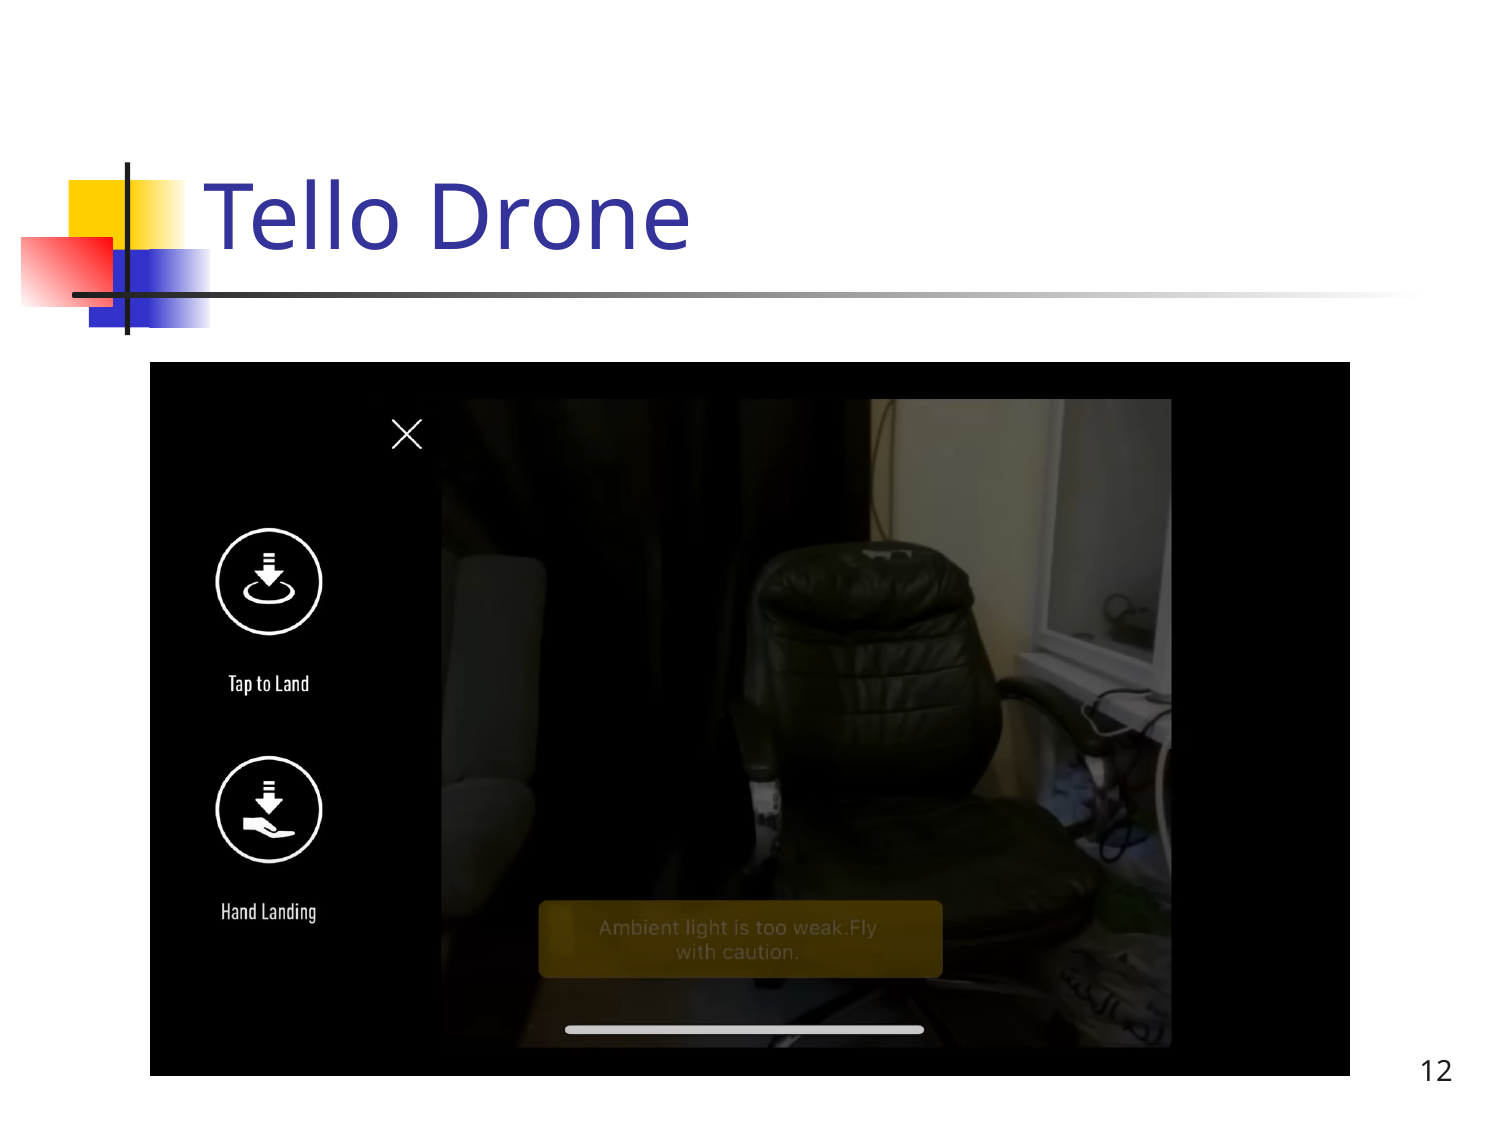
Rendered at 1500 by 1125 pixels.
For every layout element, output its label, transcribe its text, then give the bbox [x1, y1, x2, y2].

slide_number 12 [1154, 1023, 1468, 1100]
title Tello Drone [188, 35, 1468, 275]
picture [149, 362, 1351, 1076]
